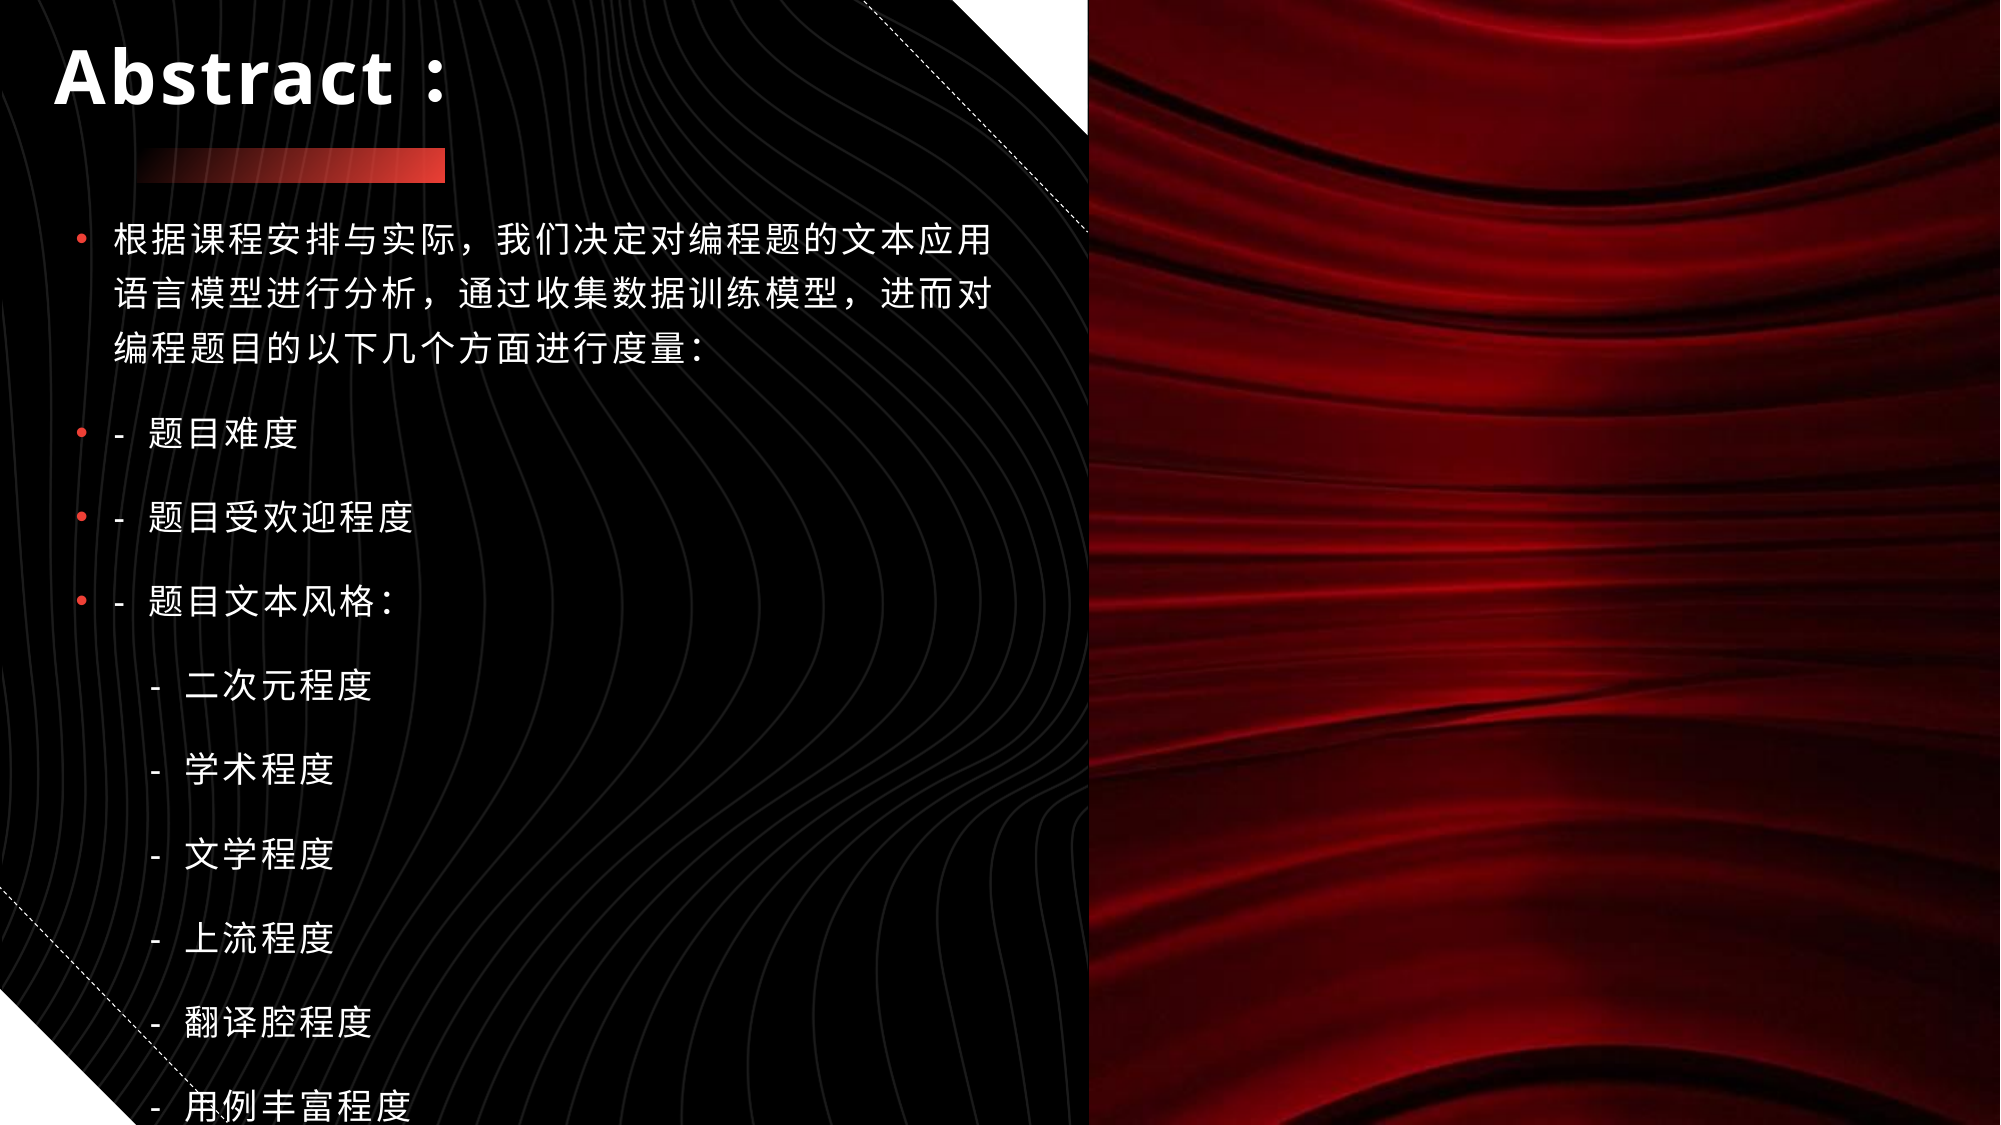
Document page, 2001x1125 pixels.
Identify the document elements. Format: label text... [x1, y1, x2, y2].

list 根据课程安排与实际，我们决定对编程题的文本应用语言模型进行分析，通过收集数据训练模型，进而对编程题目的以下几个方面进行度量： - 题目难度 - 题目受欢迎程度 - 题目文本风格： - 二次元程度 - 学术程度 - 文学程度 - 上流程度 - 翻译腔程度 - 用例丰富程度 [60, 196, 1019, 1125]
title Abstract： [39, 32, 837, 129]
picture [1089, 0, 2000, 1125]
